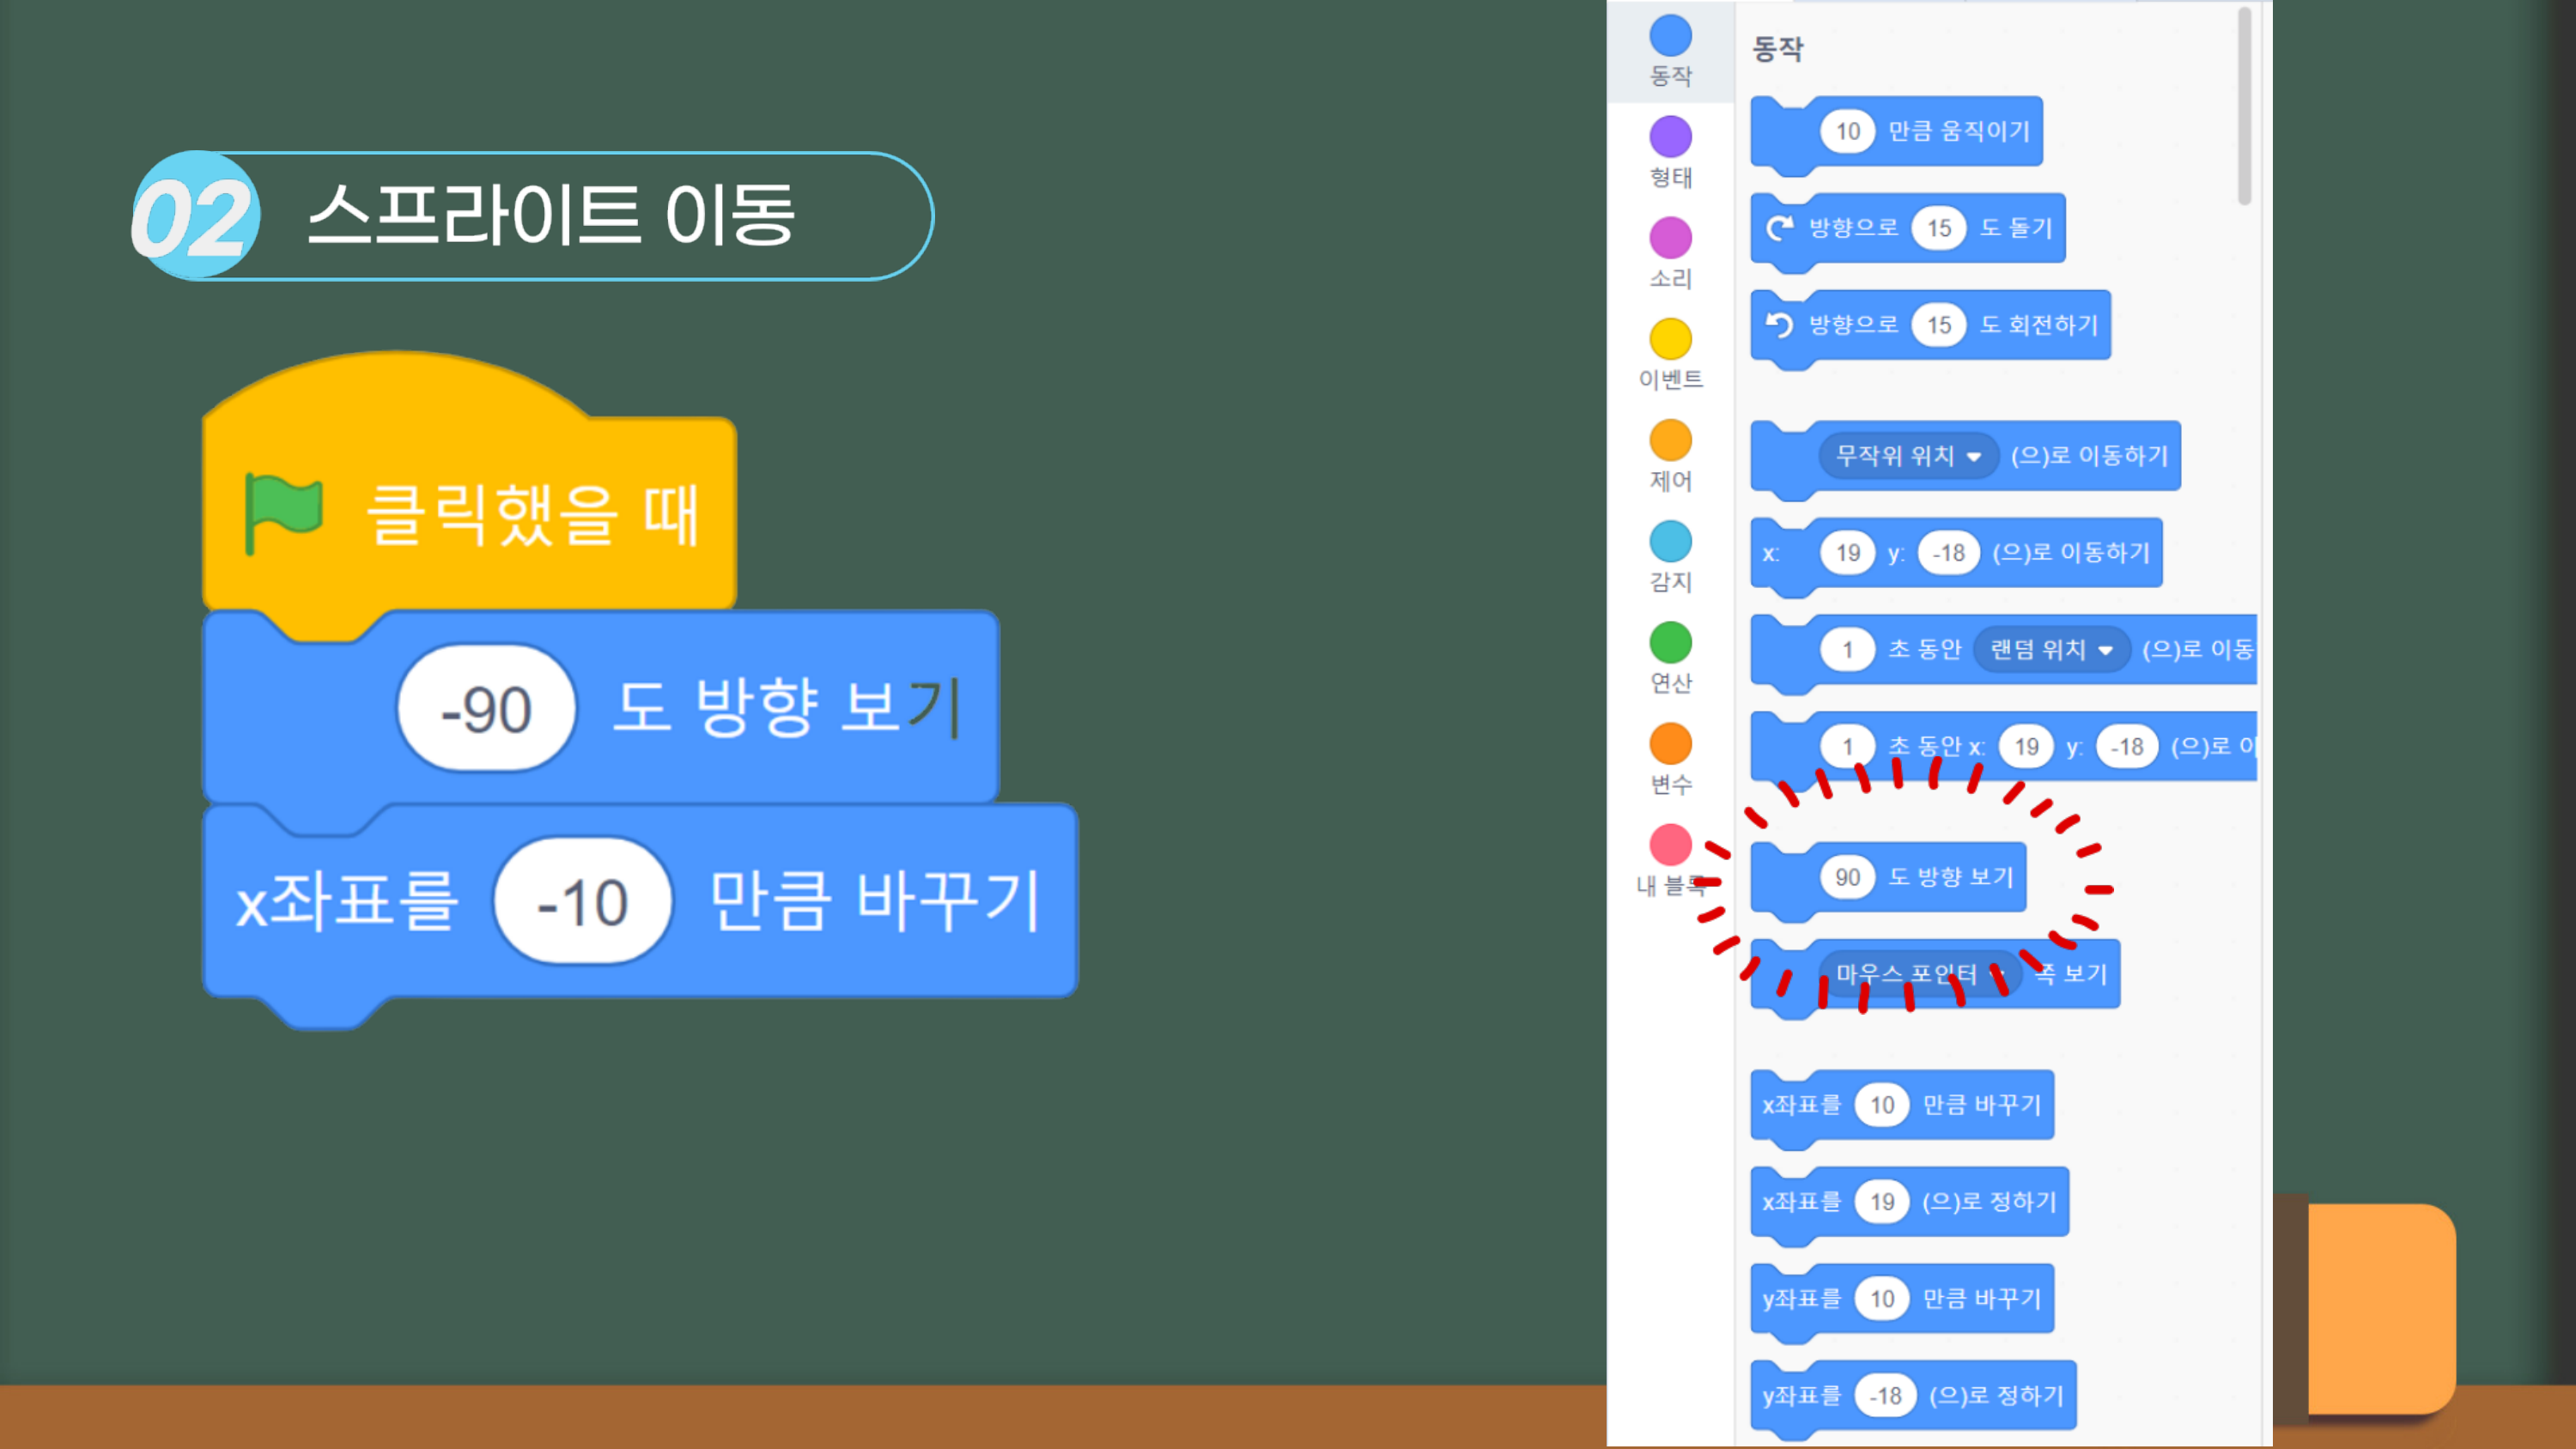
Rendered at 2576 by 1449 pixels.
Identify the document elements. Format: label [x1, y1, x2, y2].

text_box [1607, 0, 2274, 1446]
text_box [2276, 0, 2576, 1449]
text_box [123, 150, 936, 287]
text_box [1693, 756, 2114, 1015]
text_box [0, 0, 1606, 1449]
text_box [158, 346, 1151, 1092]
